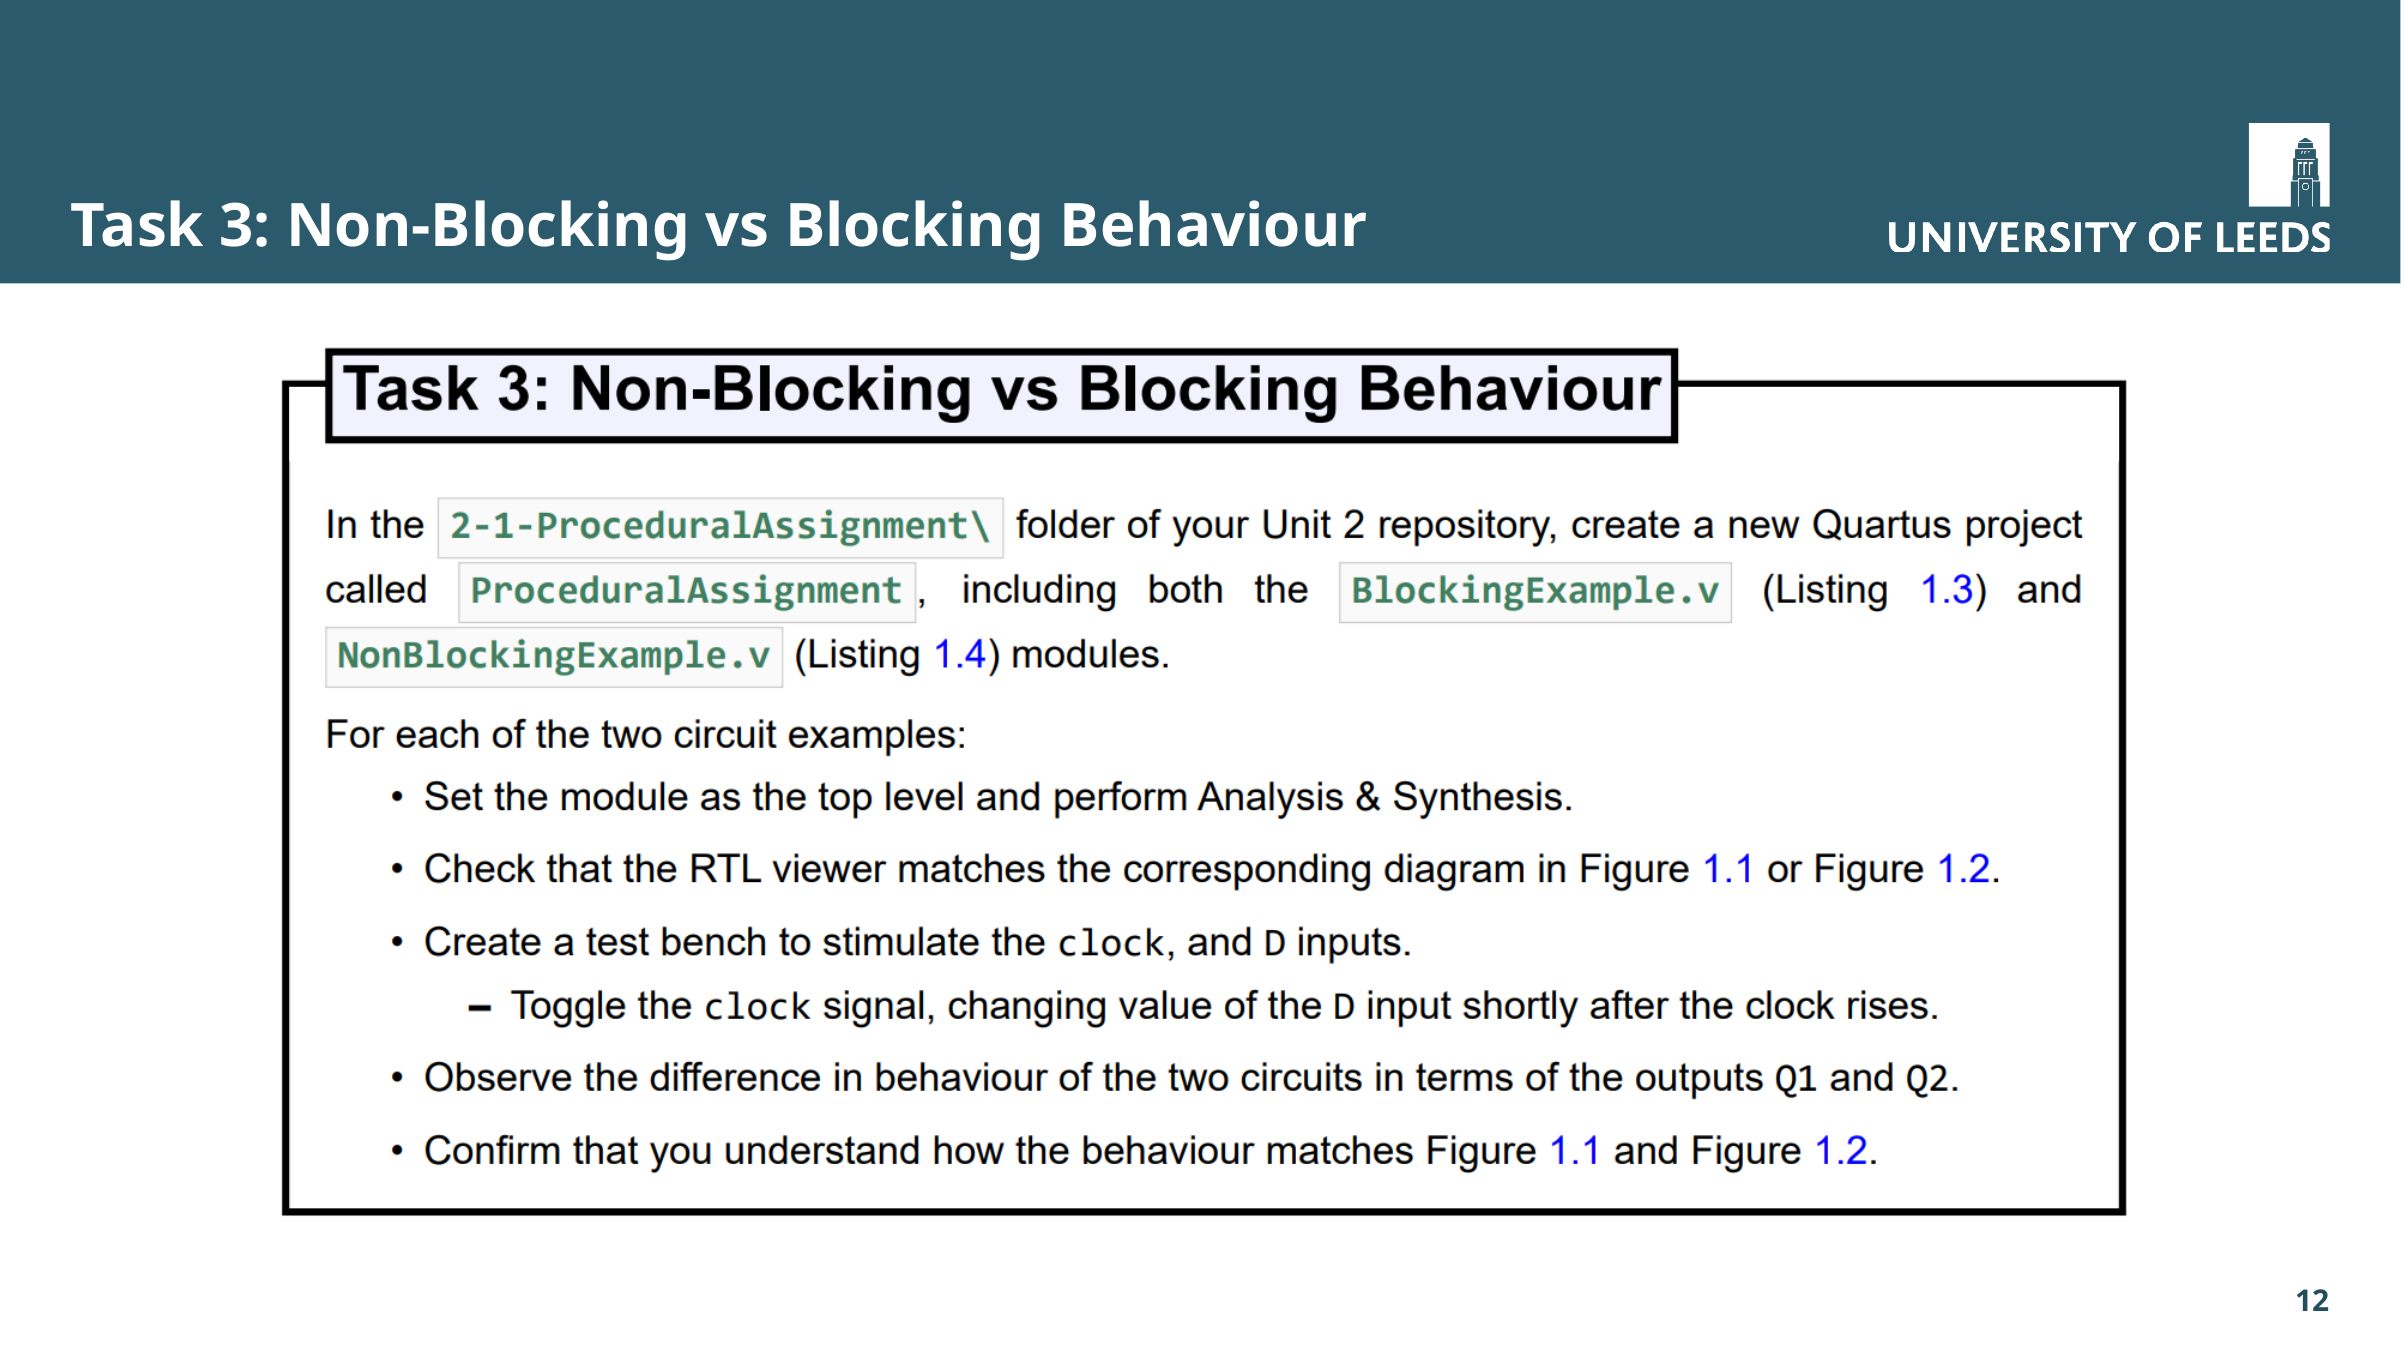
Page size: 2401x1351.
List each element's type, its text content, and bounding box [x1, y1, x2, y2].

title Task 3: Non-Blocking vs Blocking Behaviour [70, 81, 1806, 259]
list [258, 327, 2142, 1230]
